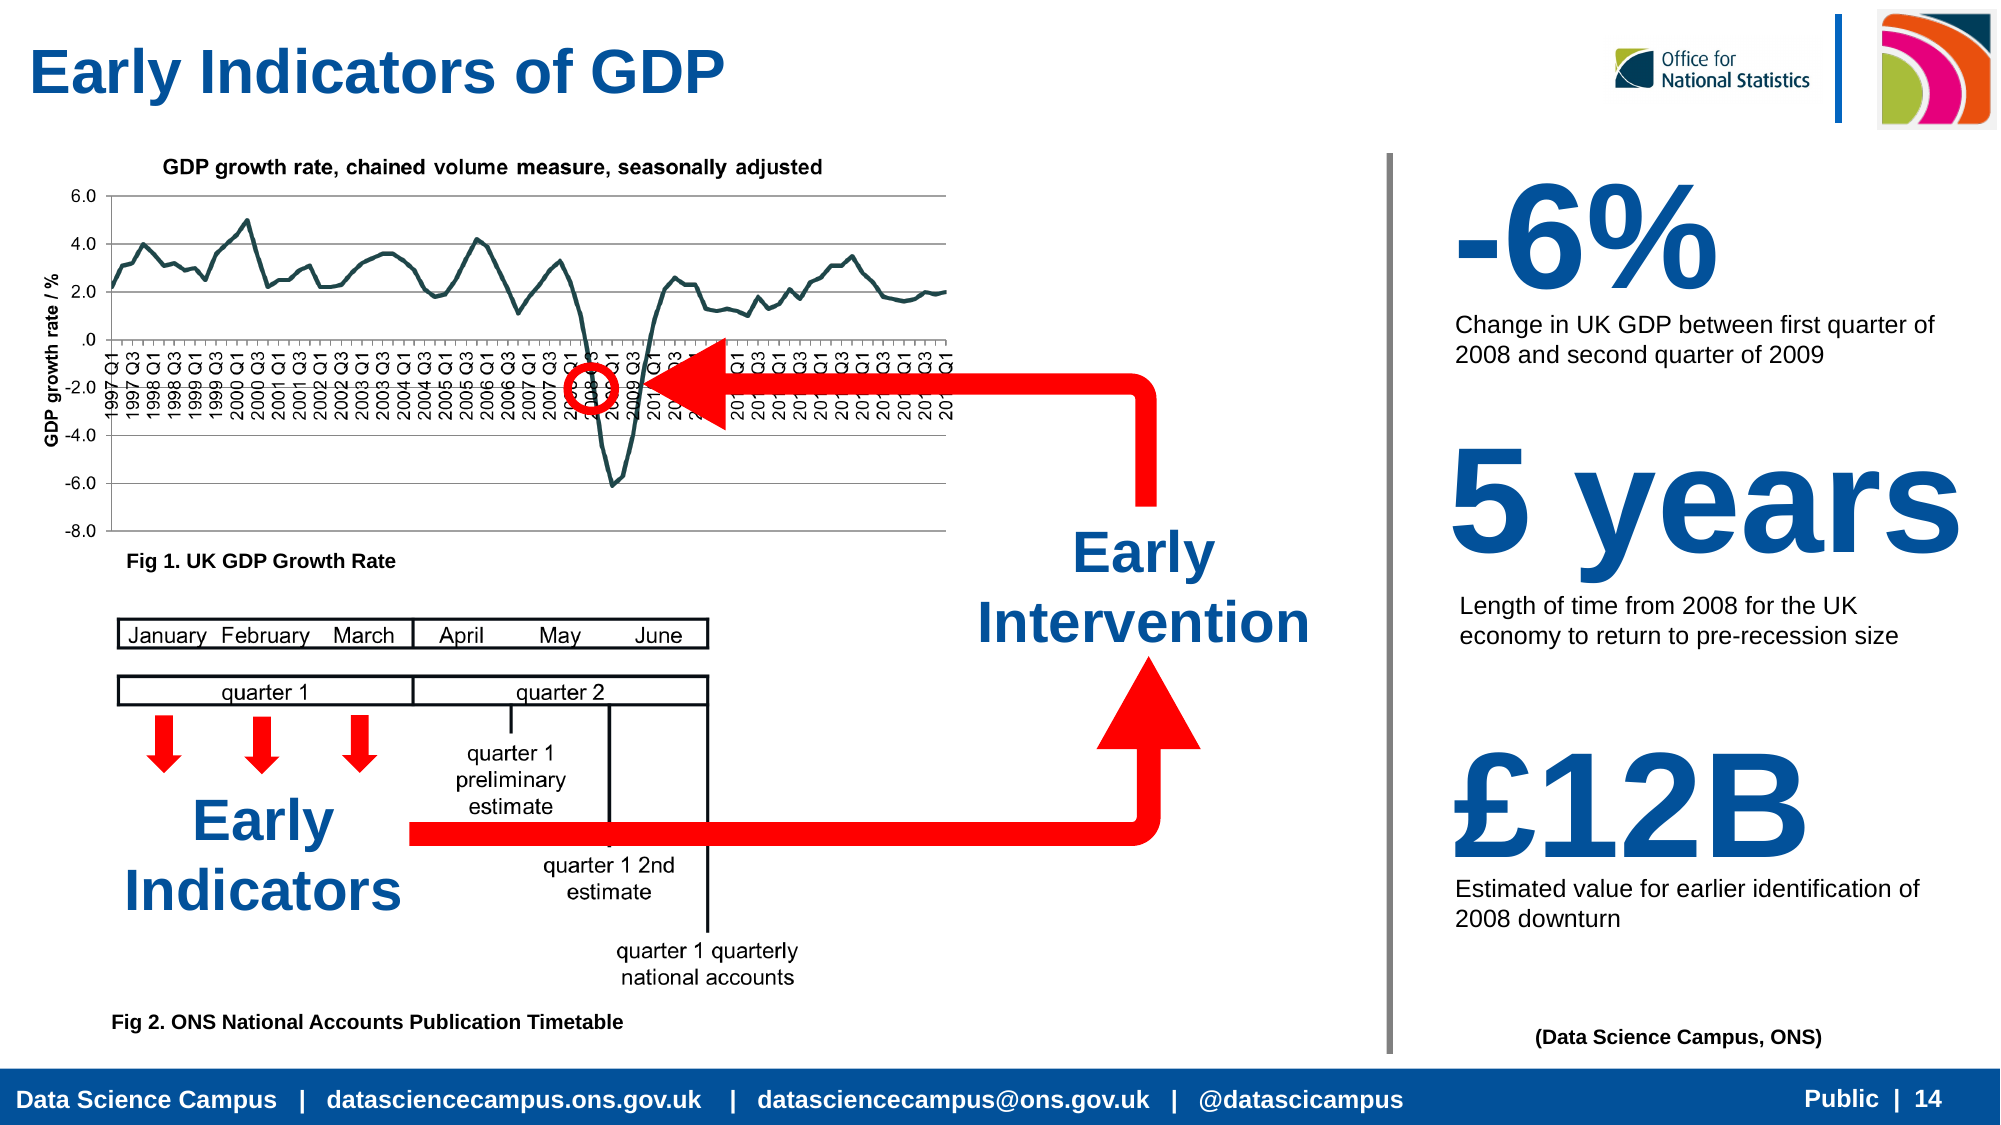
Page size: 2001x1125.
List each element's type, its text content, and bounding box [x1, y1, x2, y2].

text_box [0, 1068, 2000, 1125]
text_box Early Indicators of GDP [21, 22, 1481, 115]
text_box (Data Science Campus, ONS) [1407, 1016, 1950, 1056]
text_box Length of time from 2008 for the UK economy to return to pre-recession size [1444, 591, 1966, 657]
text_box [1761, 1027, 1999, 1067]
text_box Estimated value for earlier identification of 2008 downturn [1440, 865, 1961, 940]
text_box Early Intervention [938, 506, 1351, 663]
text_box Fig 2. ONS National Accounts Publication Timetable [96, 1001, 648, 1042]
picture [1876, 8, 1997, 130]
text_box £12B [1444, 699, 1861, 865]
text_box [963, 371, 1159, 509]
text_box Change in UK GDP between first quarter of 2008 and second quarter of 2009 [1440, 301, 1961, 376]
text_box Fig 1. UK GDP Growth Rate [111, 557, 632, 581]
text_box -6% [1444, 130, 1950, 301]
picture [25, 145, 958, 547]
text_box [910, 654, 1203, 849]
text_box 5 years [1440, 394, 1976, 591]
picture [116, 589, 904, 1018]
picture [1602, 35, 1824, 104]
